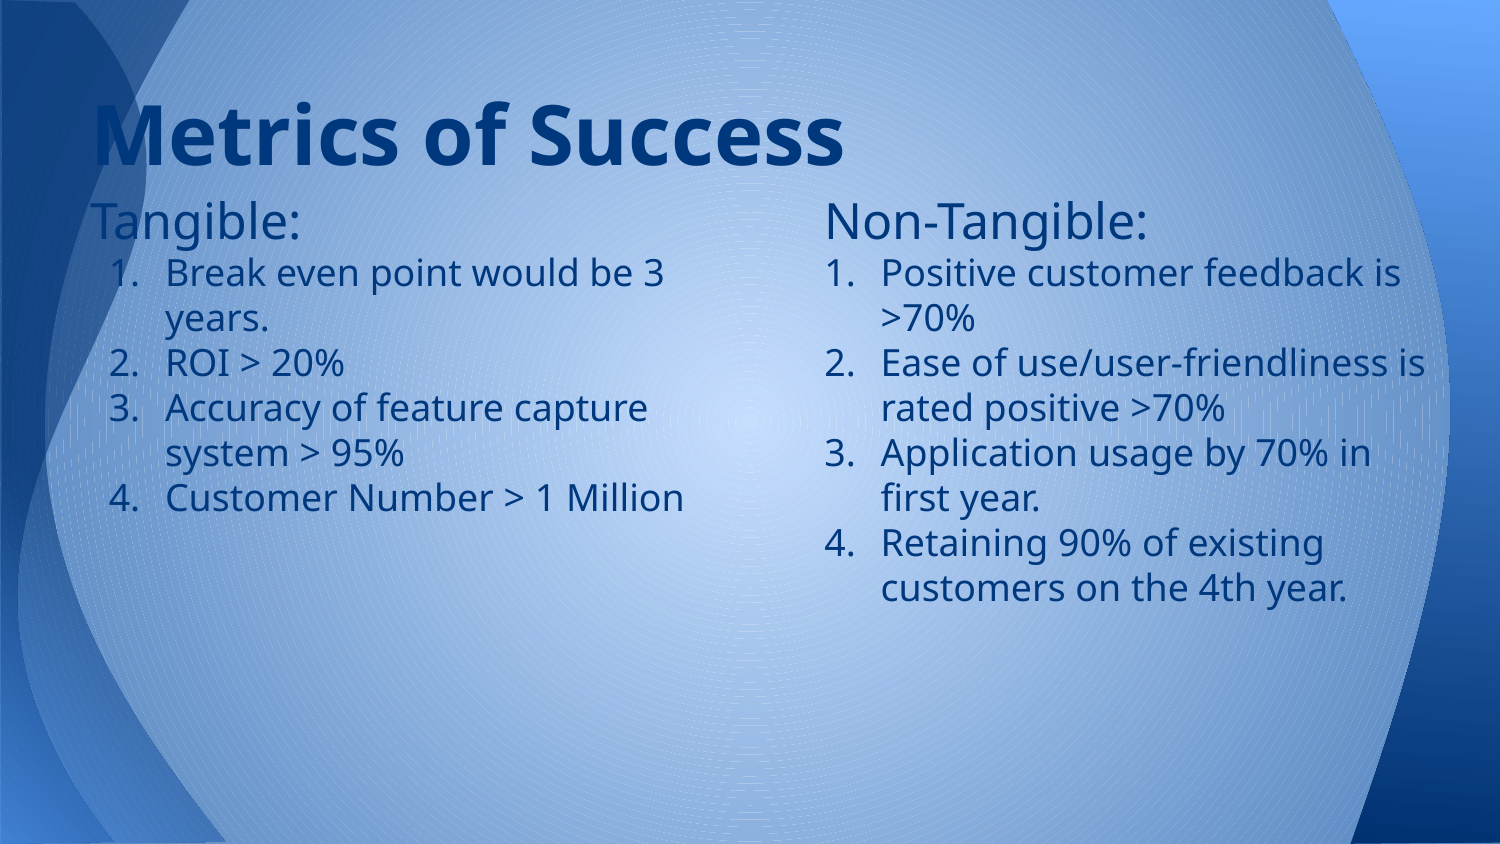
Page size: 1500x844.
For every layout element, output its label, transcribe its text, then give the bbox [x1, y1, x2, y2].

text_box Non-Tangible: Positive customer feedback is >70% Ease of use/user-friendliness is rated positive >70% Application usage by 70% in first year. Retaining 90% of existing customers on the 4th year. [790, 174, 1460, 795]
title Metrics of Success [75, 33, 1425, 197]
list Tangible: Break even point would be 3 years. ROI > 20% Accuracy of feature capture system > 95% Customer Number > 1 Million [75, 174, 713, 808]
